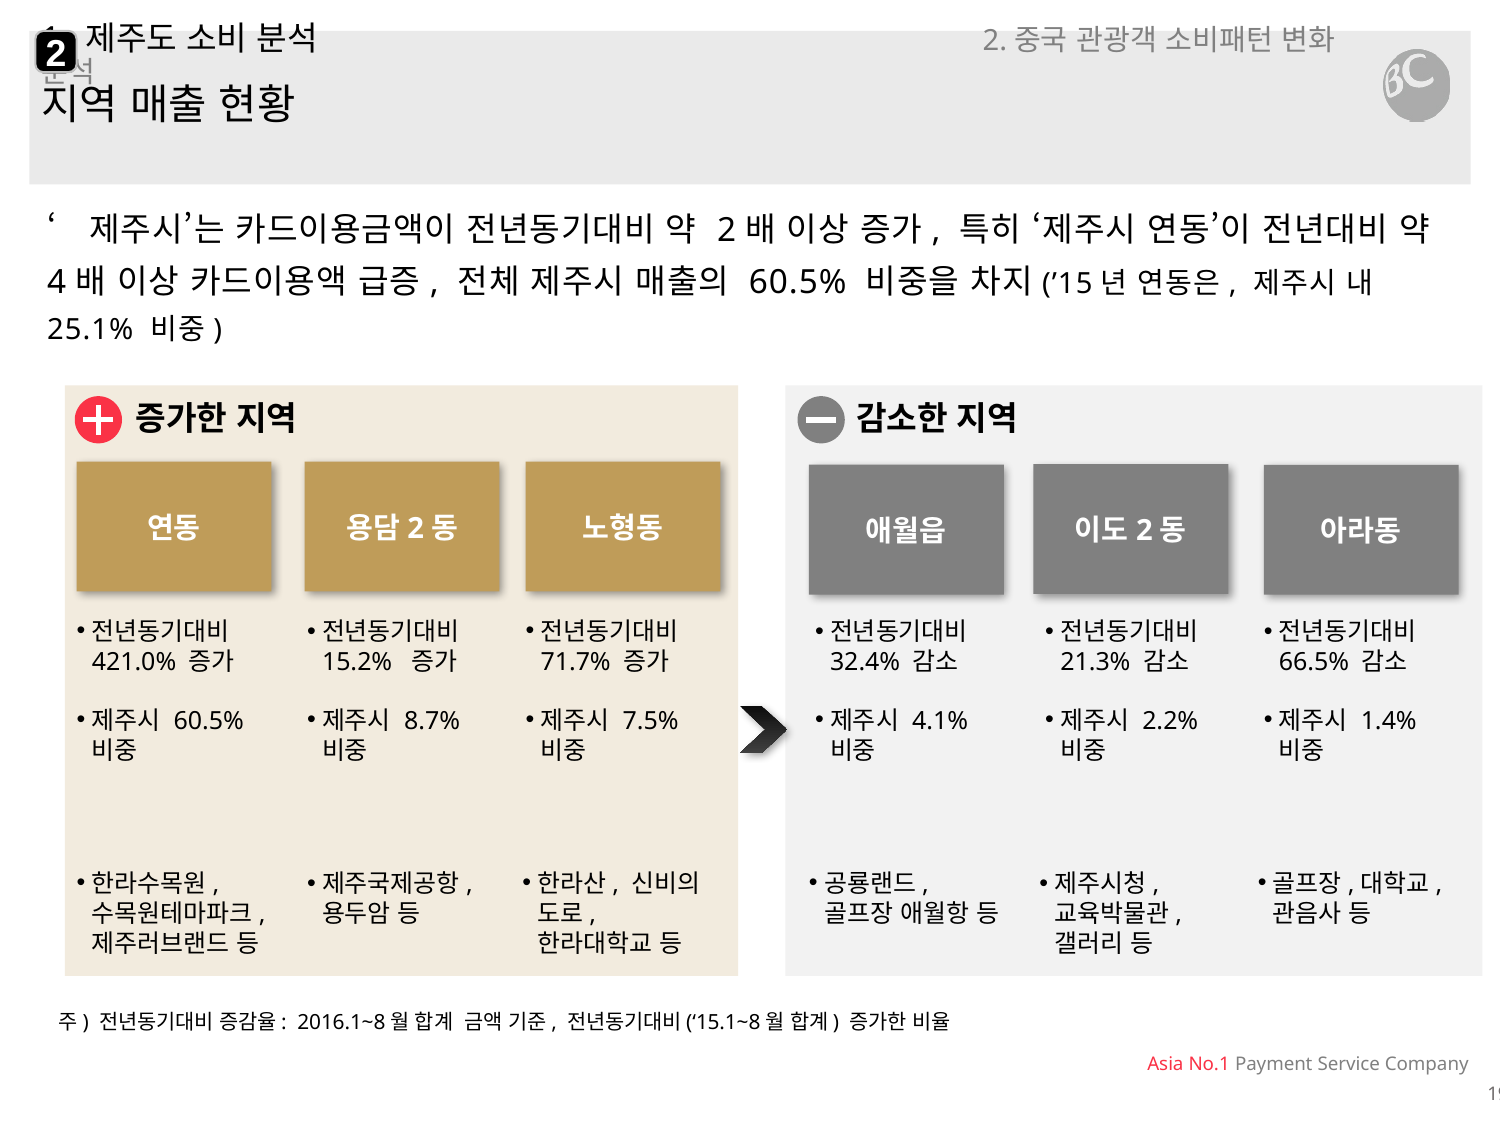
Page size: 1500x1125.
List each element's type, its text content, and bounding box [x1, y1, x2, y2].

list 지역 매출 현황 [41, 83, 1376, 131]
text_box 전년동기대비 21.3% 감소 [1045, 604, 1241, 692]
text_box 애월읍 [808, 464, 1004, 595]
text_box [74, 395, 123, 444]
picture [1383, 49, 1450, 122]
text_box ‘제주시’는 카드이용금액이 전년동기대비 약 2배 이상 증가, 특히 ‘제주시 연동’이 전년대비 약 4배 이상 카드이용액 급증, 전체 제주시 매출의 60.5% 비중을 차지(’15년 연동은, 제주시 내 25.1% 비중) [35, 184, 1469, 303]
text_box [797, 395, 845, 444]
text_box 증가한 지역 [64, 385, 739, 976]
text_box 골프장,대학교, 관음사 등 [1257, 855, 1453, 964]
text_box 공룡랜드, 골프장 애월항 등 [808, 855, 1004, 964]
text_box 2 [33, 28, 79, 75]
text_box 주) 전년동기대비 증감율: 2016.1~8월 합계 금액 기준, 전년동기대비(‘15.1~8월 합계) 증가한 비율 [58, 1011, 1181, 1035]
text_box 제주시 7.5% 비중 [525, 692, 721, 801]
text_box 용담2동 [304, 461, 500, 592]
text_box 제주시 4.1% 비중 [814, 692, 1010, 801]
text_box 제주시 1.4% 비중 [1263, 692, 1459, 801]
text_box 제주국제공항, 용두암 등 [307, 855, 502, 965]
text_box 제주시 8.7% 비중 [307, 692, 502, 801]
text_box 노형동 [525, 461, 721, 592]
text_box 제주시청, 교육박물관, 갤러리 등 [1039, 855, 1235, 965]
text_box 한라수목원, 수목원테마파크, 제주러브랜드 등 [76, 855, 272, 964]
text_box 전년동기대비 66.5% 감소 [1263, 603, 1459, 692]
text_box 제주시 2.2% 비중 [1045, 692, 1241, 801]
text_box 전년동기대비 32.4% 감소 [814, 603, 1010, 692]
text_box 전년동기대비 71.7% 증가 [525, 603, 721, 692]
title 1. 제주도 소비 분석 2.중국 관광객 소비패턴 변화 분석 [41, 33, 1376, 79]
text_box 한라산, 신비의 도로, 한라대학교 등 [522, 855, 718, 964]
text_box 전년동기대비 421.0% 증가 [76, 603, 272, 692]
text_box 제주시 60.5% 비중 [76, 692, 272, 801]
text_box 이도2동 [1033, 464, 1229, 594]
text_box 연동 [76, 461, 272, 592]
text_box 아라동 [1263, 464, 1459, 595]
text_box [738, 703, 790, 756]
text_box 감소한 지역 [785, 385, 1483, 976]
text_box 전년동기대비 15.2% 증가 [307, 603, 502, 692]
